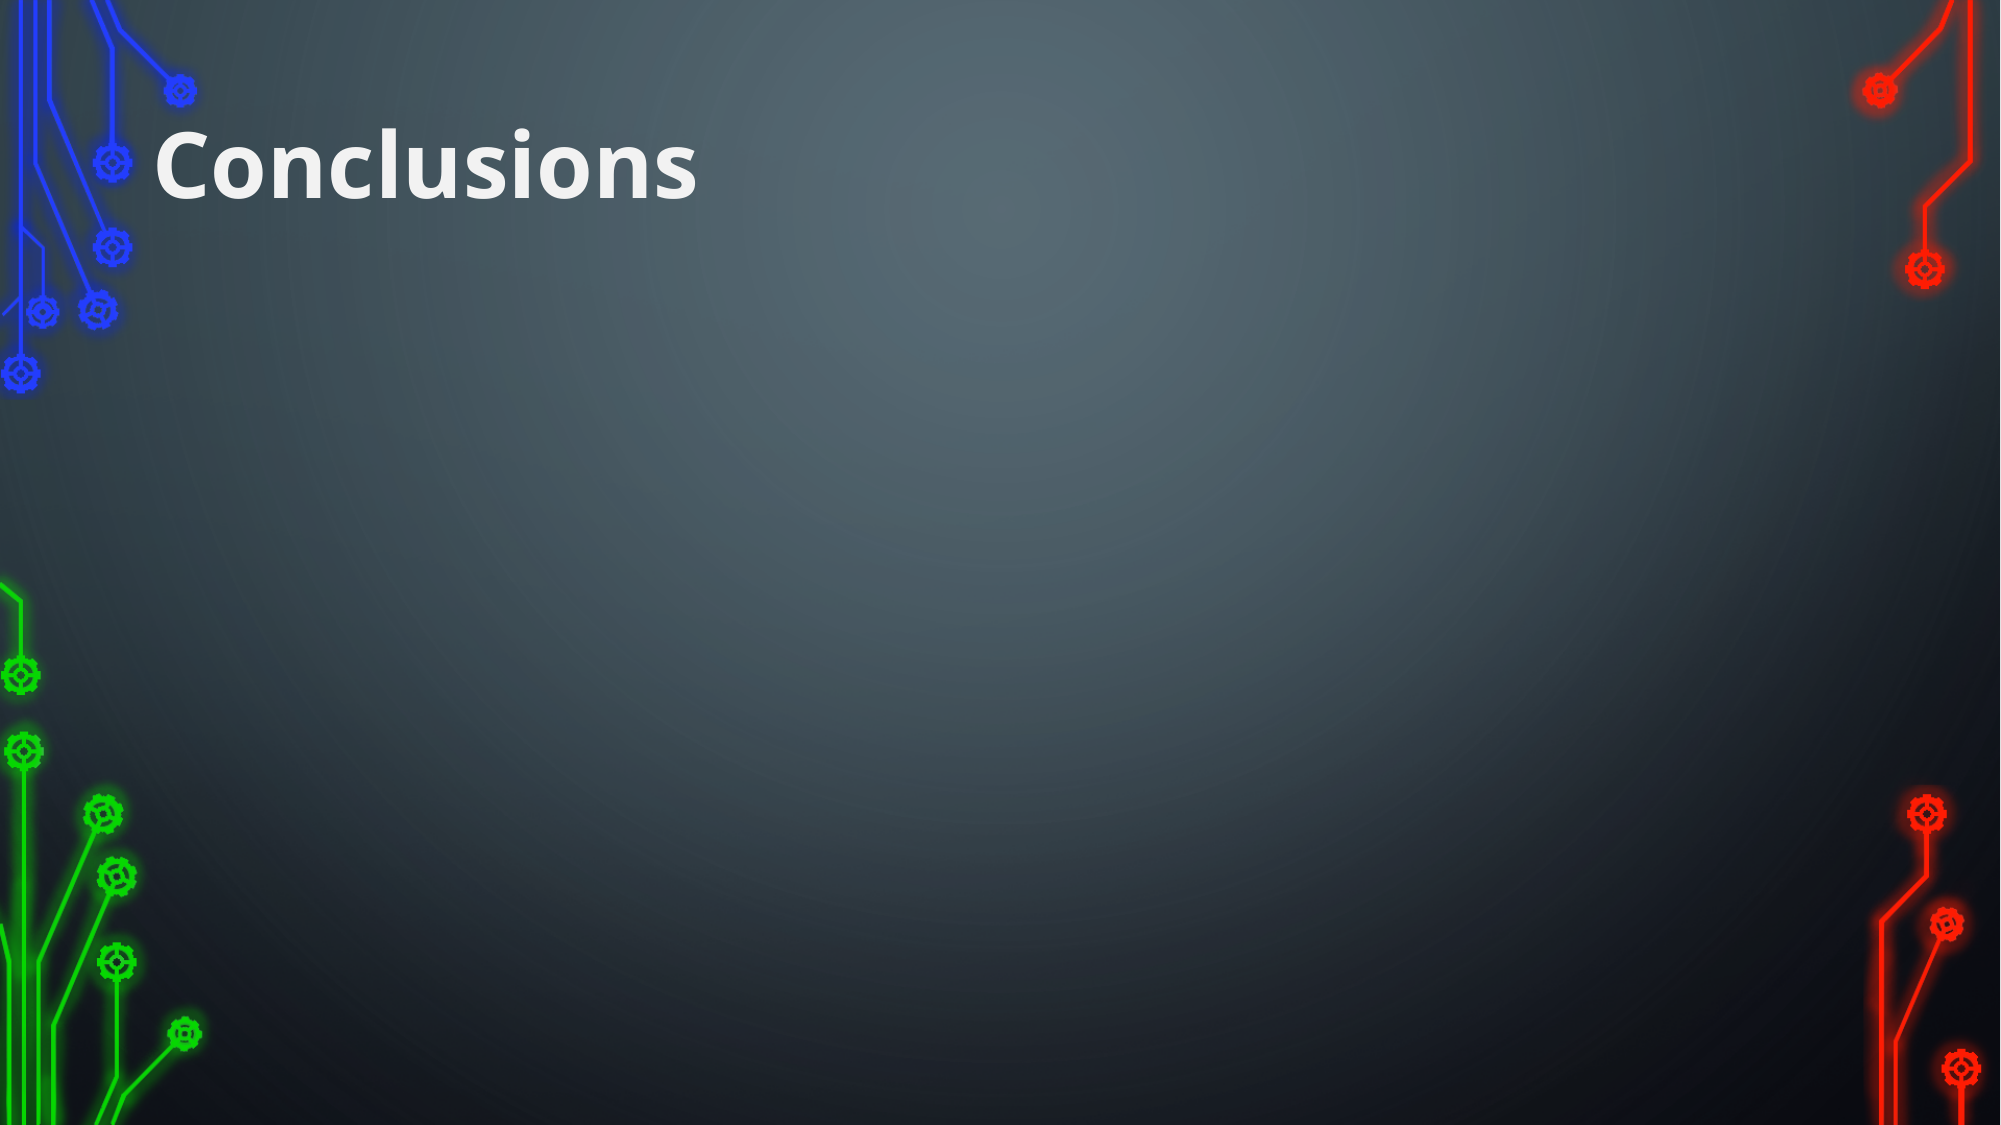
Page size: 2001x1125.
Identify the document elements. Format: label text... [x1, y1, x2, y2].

picture [0, 0, 2001, 1125]
title Conclusions [137, 59, 1863, 278]
